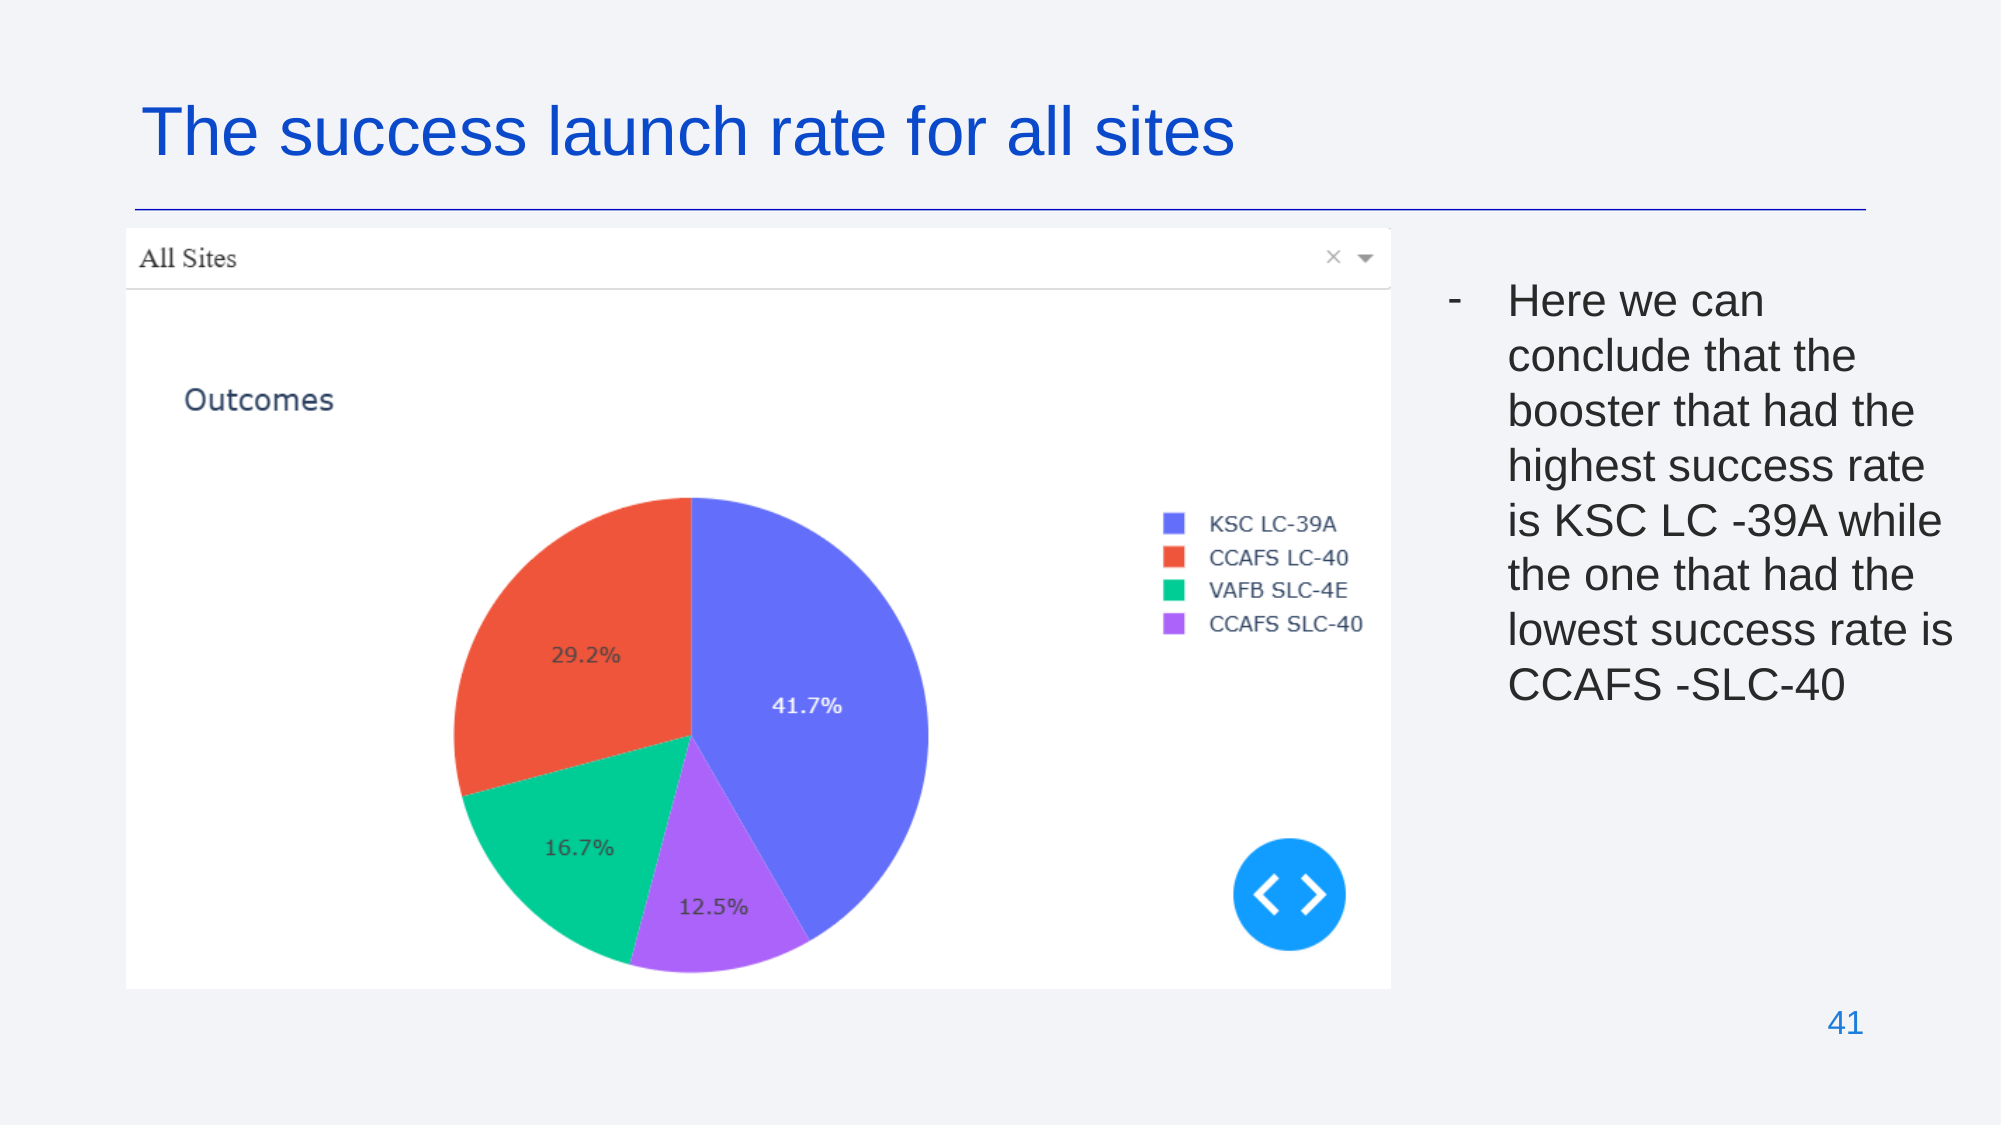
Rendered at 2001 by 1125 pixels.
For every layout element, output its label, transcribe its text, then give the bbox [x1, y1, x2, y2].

text_box The success launch rate for all sites [126, 88, 1852, 179]
slide_number ‹#› [1429, 988, 1880, 1055]
list Here we can conclude that the booster that had the highest success rate is KSC LC -39A while the one that had the lowest success rate is CCAFS -SLC-40 [1417, 263, 1971, 928]
picture [0, 0, 2001, 1125]
